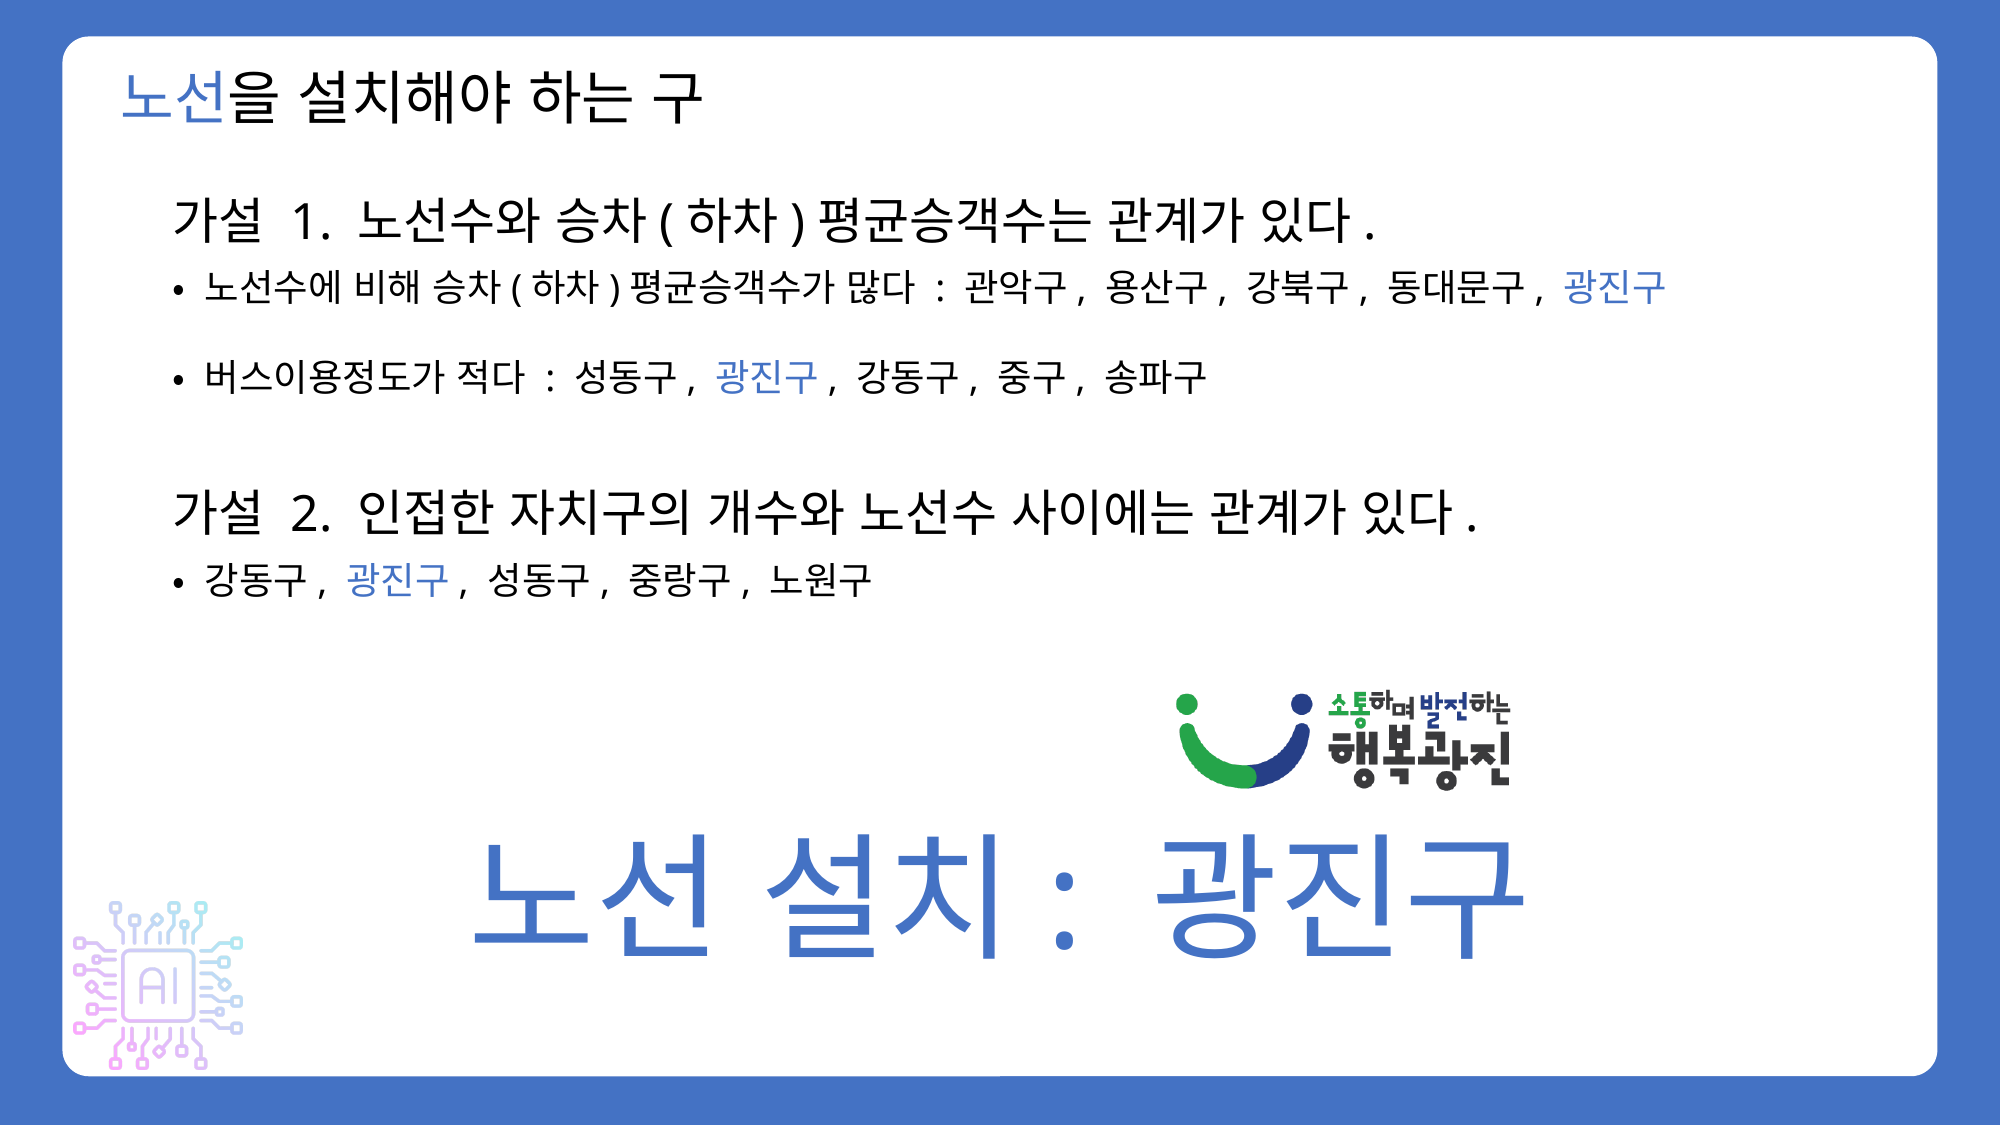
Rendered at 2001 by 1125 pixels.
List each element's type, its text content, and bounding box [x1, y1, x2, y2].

text_box • 강동구, 광진구, 성동구, 중랑구, 노원구 [158, 549, 1021, 610]
picture [1021, 482, 1655, 931]
text_box 가설 1. 노선수와 승차(하차)평균승객수는 관계가 있다. [157, 182, 1453, 256]
text_box 노선을 설치해야 하는 구 [106, 53, 720, 139]
picture [73, 901, 243, 1070]
text_box 가설 2. 인접한 자치구의 개수와 노선수 사이에는 관계가 있다. [157, 473, 1652, 549]
text_box • 노선수에 비해 승차(하차)평균승객수가 많다 : 관악구, 용산구, 강북구, 동대문구, 광진구 • 버스이용정도가 적다 : 성동구, 광진구, 강동구, 중구, 송파구 [157, 256, 1741, 407]
text_box 가설 2. 인접한 자치구의 개수와 노선수 사이에는 관계가 있다. [61, 35, 1939, 1078]
text_box 노선 설치: 광진구 [308, 803, 1692, 984]
